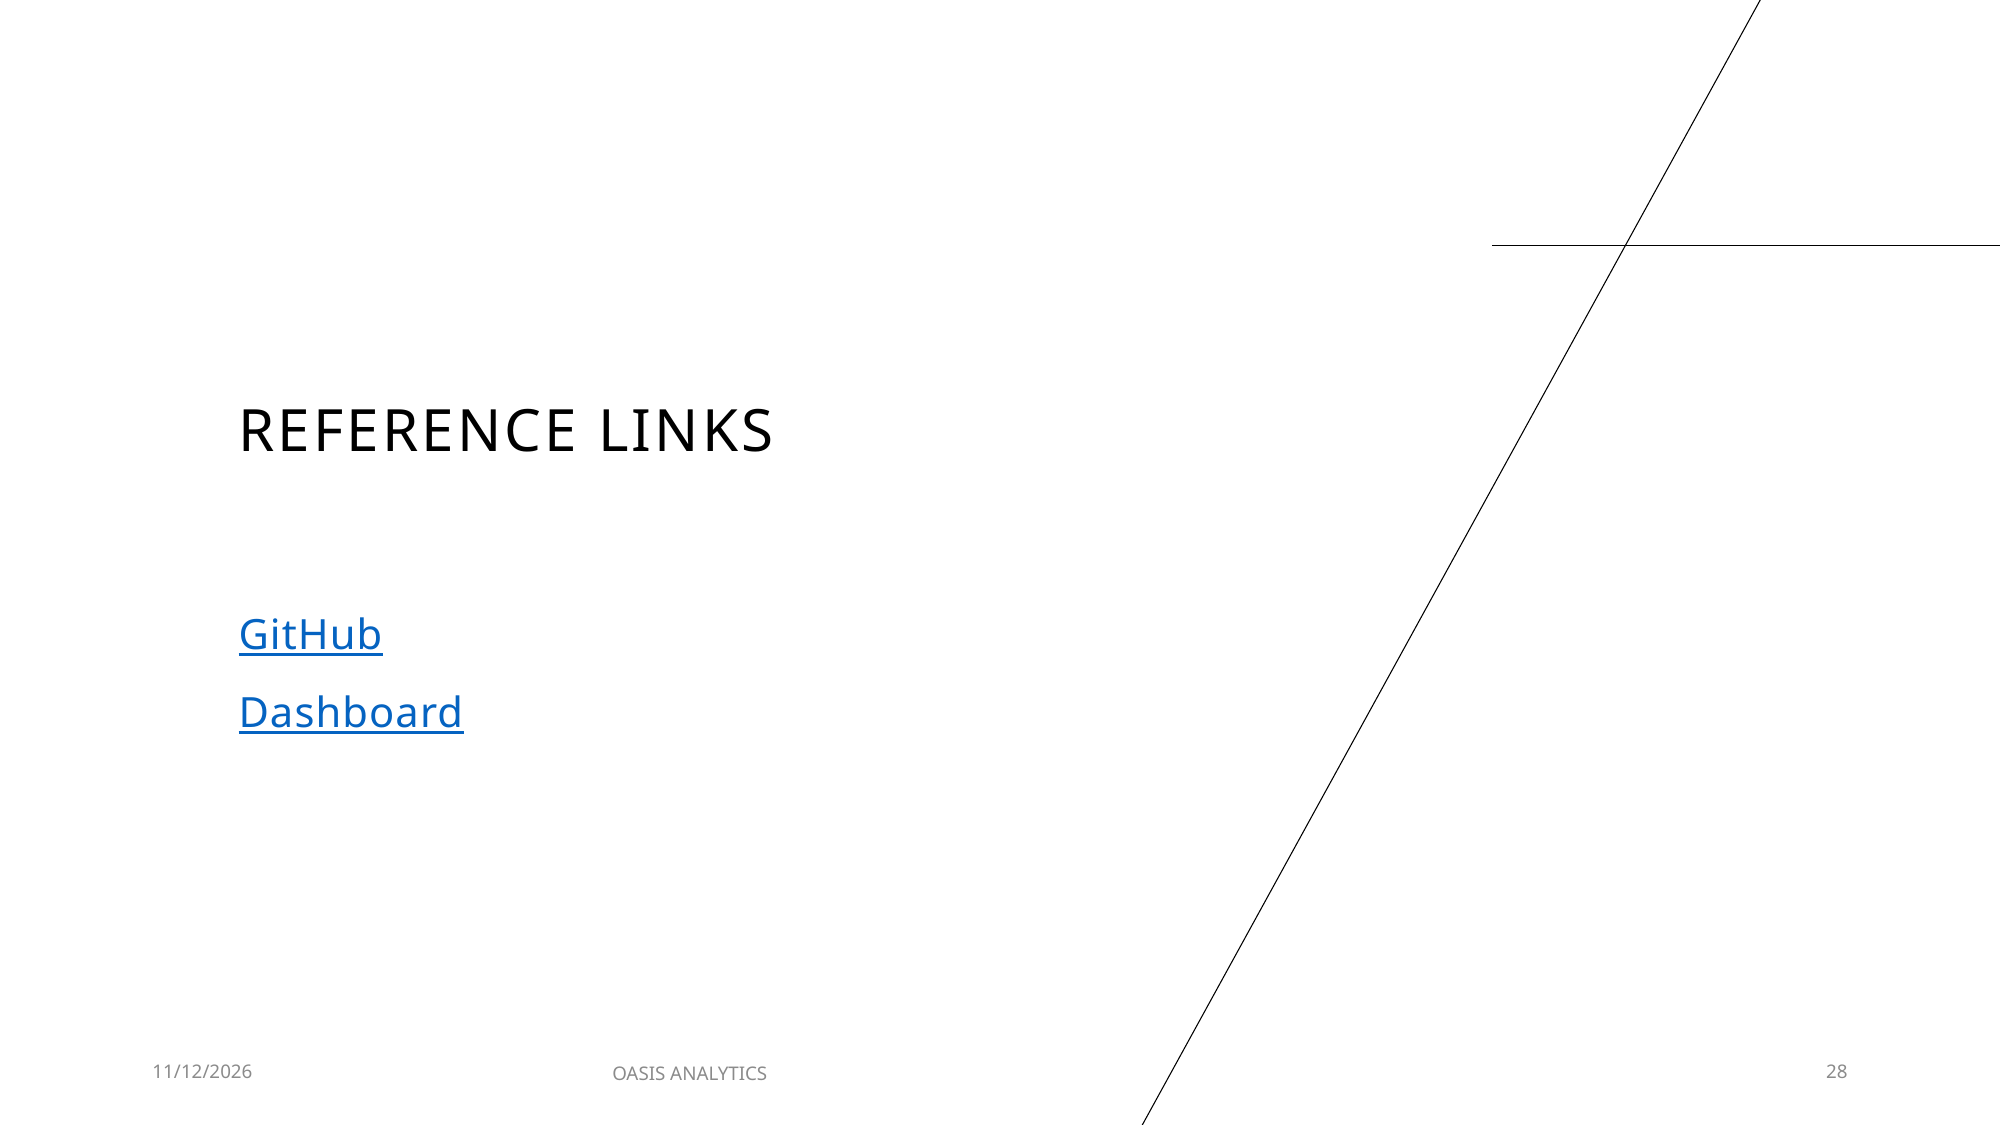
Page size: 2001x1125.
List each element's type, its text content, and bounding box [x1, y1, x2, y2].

footer OASIS ANALYTICS [404, 1042, 975, 1103]
slide_number 28 [1412, 1042, 1863, 1103]
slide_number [137, 1042, 338, 1103]
list GitHub Dashboard [223, 600, 1062, 851]
title Reference Links [223, 274, 1062, 472]
